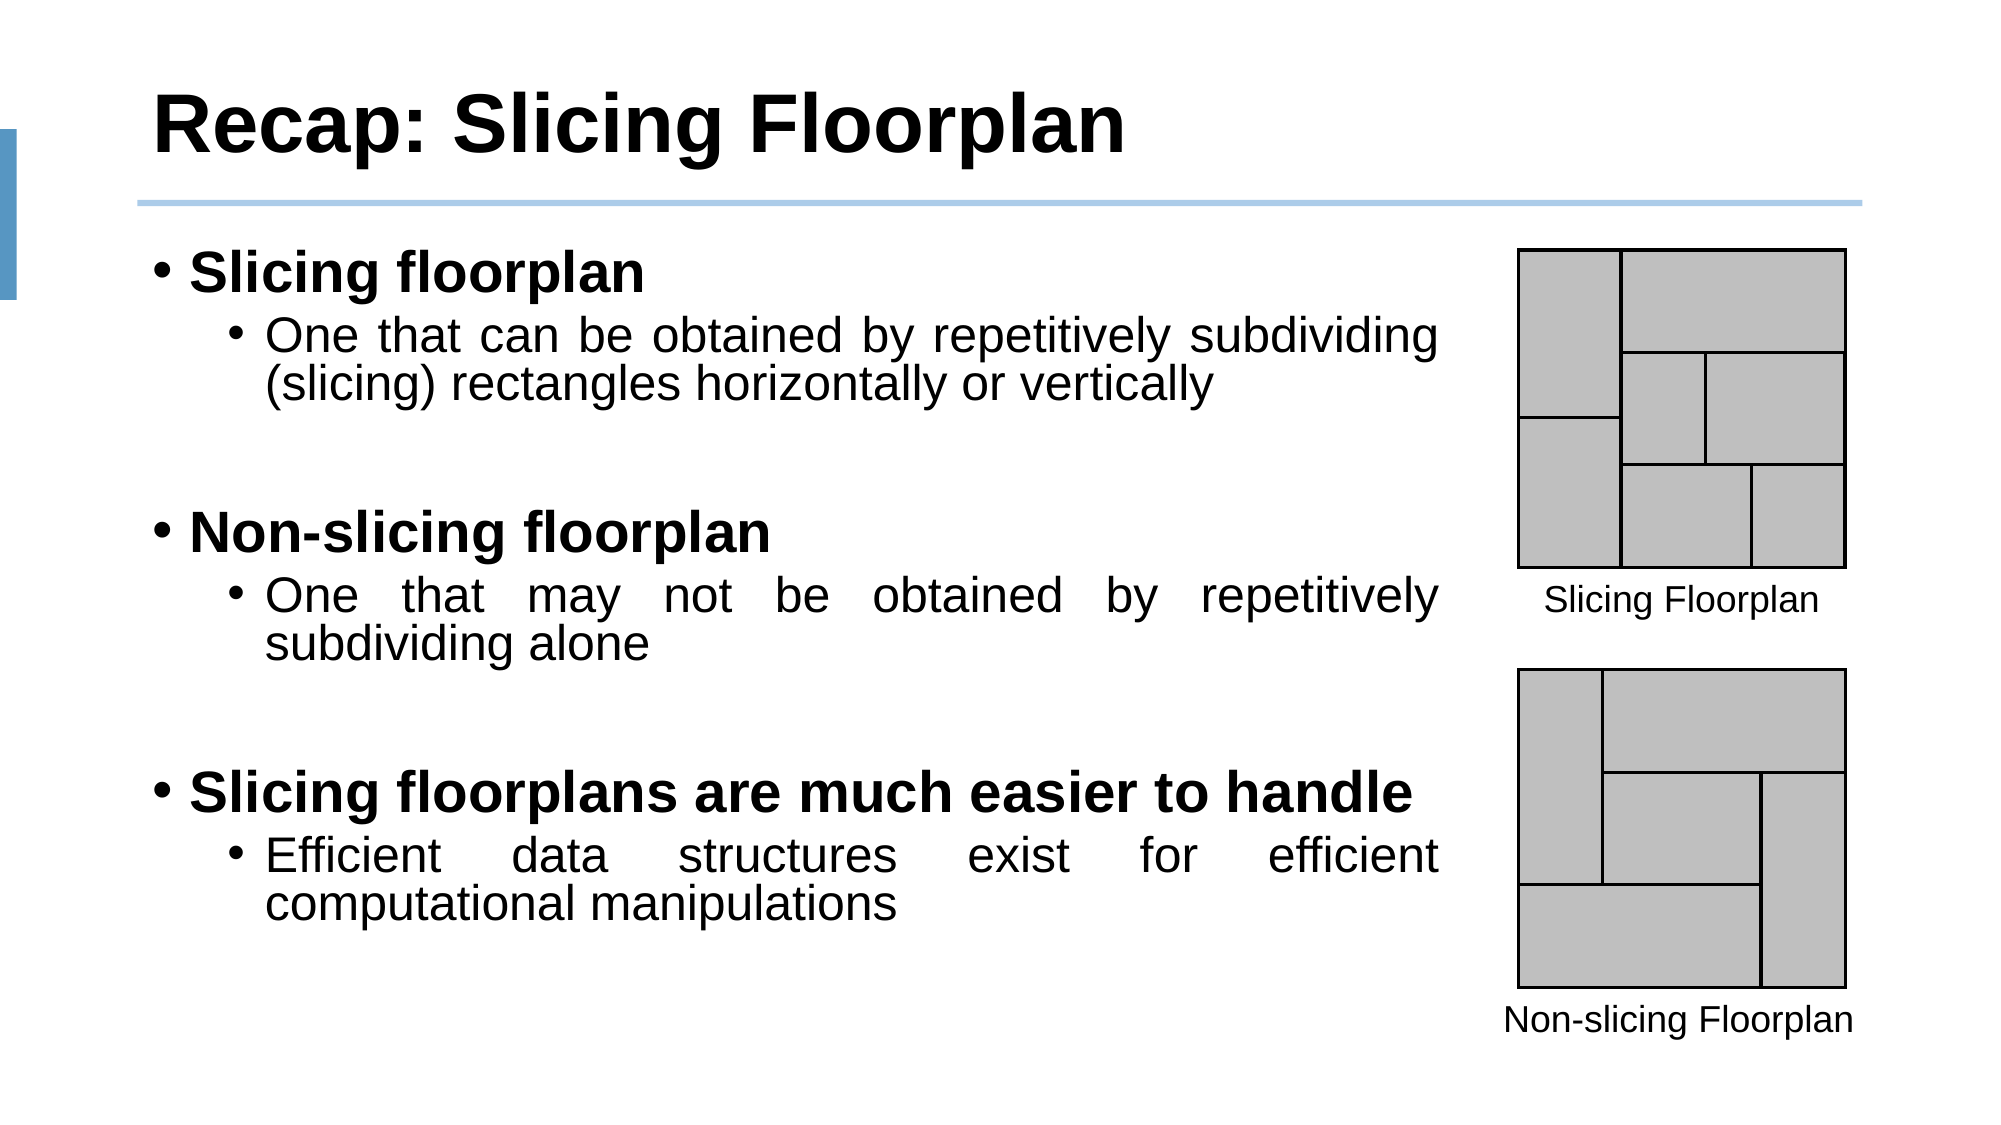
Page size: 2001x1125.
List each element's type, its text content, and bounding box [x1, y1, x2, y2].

list Slicing floorplan One that can be obtained by repetitively subdividing (slicing) rectangles horizontally or vertically Non-slicing floorplan One that may not be obtained by repetitively subdividing alone Slicing floorplans are much easier to handle Efficient data structures exist for efficient computational manipulations [137, 240, 1455, 1014]
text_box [1518, 669, 1846, 988]
text_box Non-slicing Floorplan [1468, 987, 1889, 1047]
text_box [1518, 249, 1846, 568]
text_box Slicing Floorplan [1518, 568, 1846, 627]
title Recap: Slicing Floorplan [137, 42, 1863, 208]
